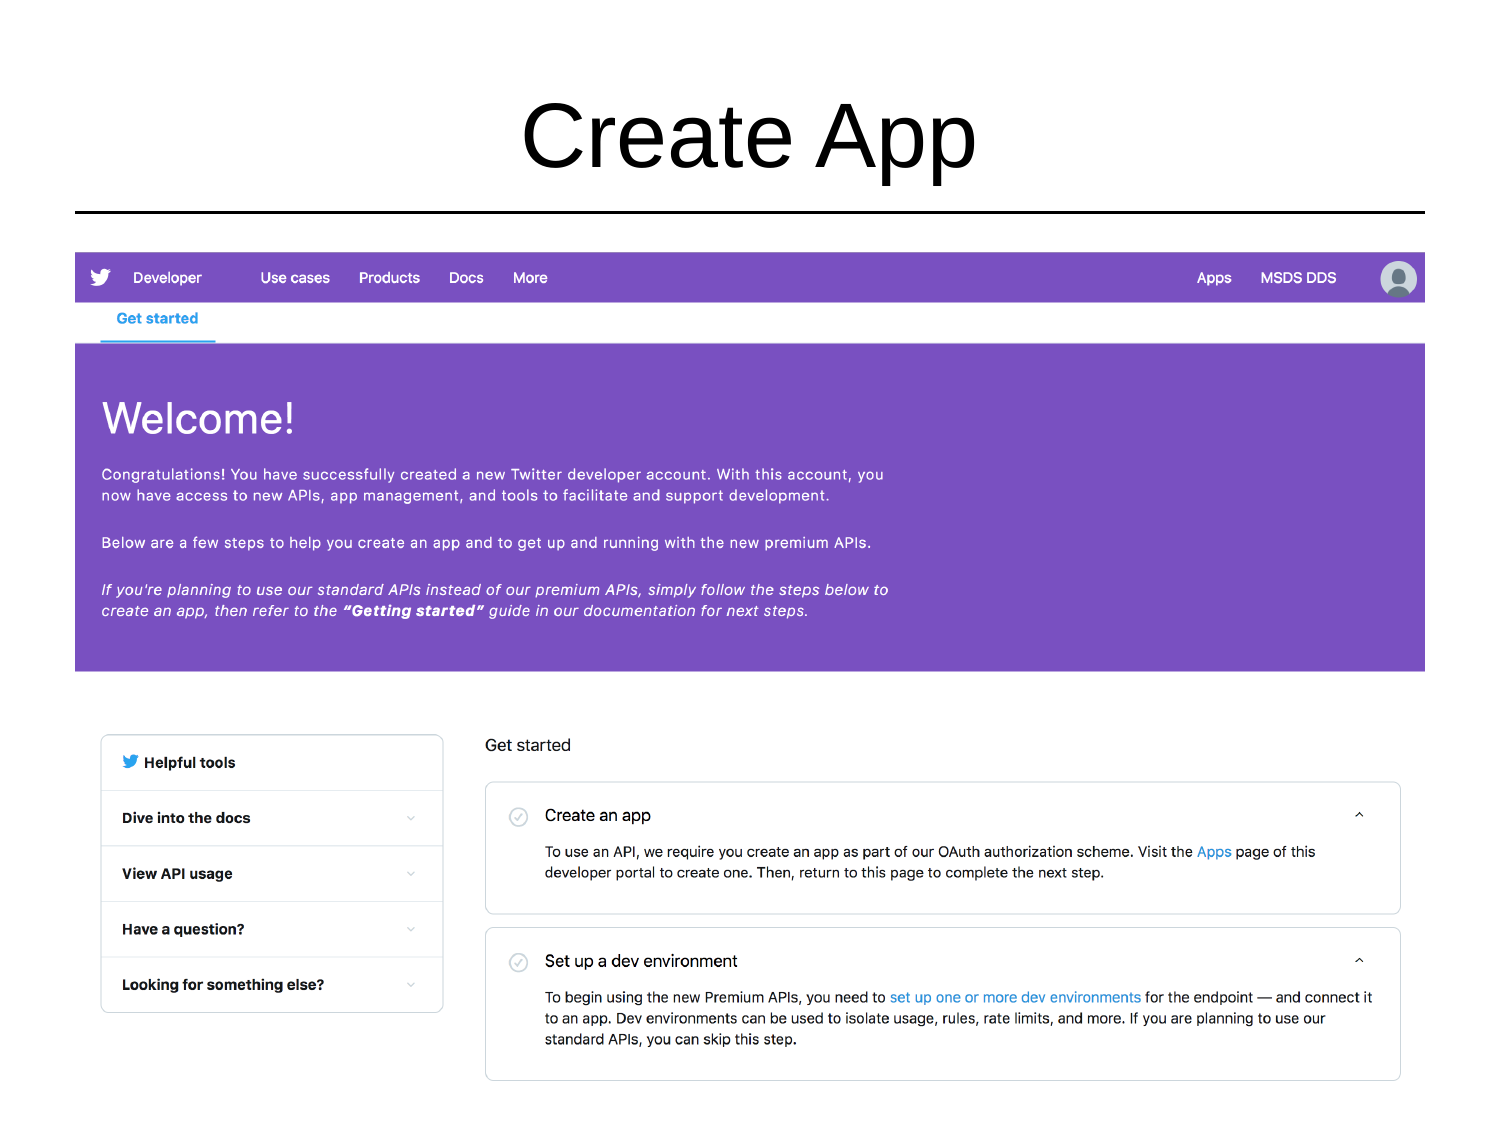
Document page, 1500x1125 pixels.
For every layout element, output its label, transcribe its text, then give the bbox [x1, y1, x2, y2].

title Create App [75, 37, 1425, 225]
picture [74, 249, 1426, 1088]
